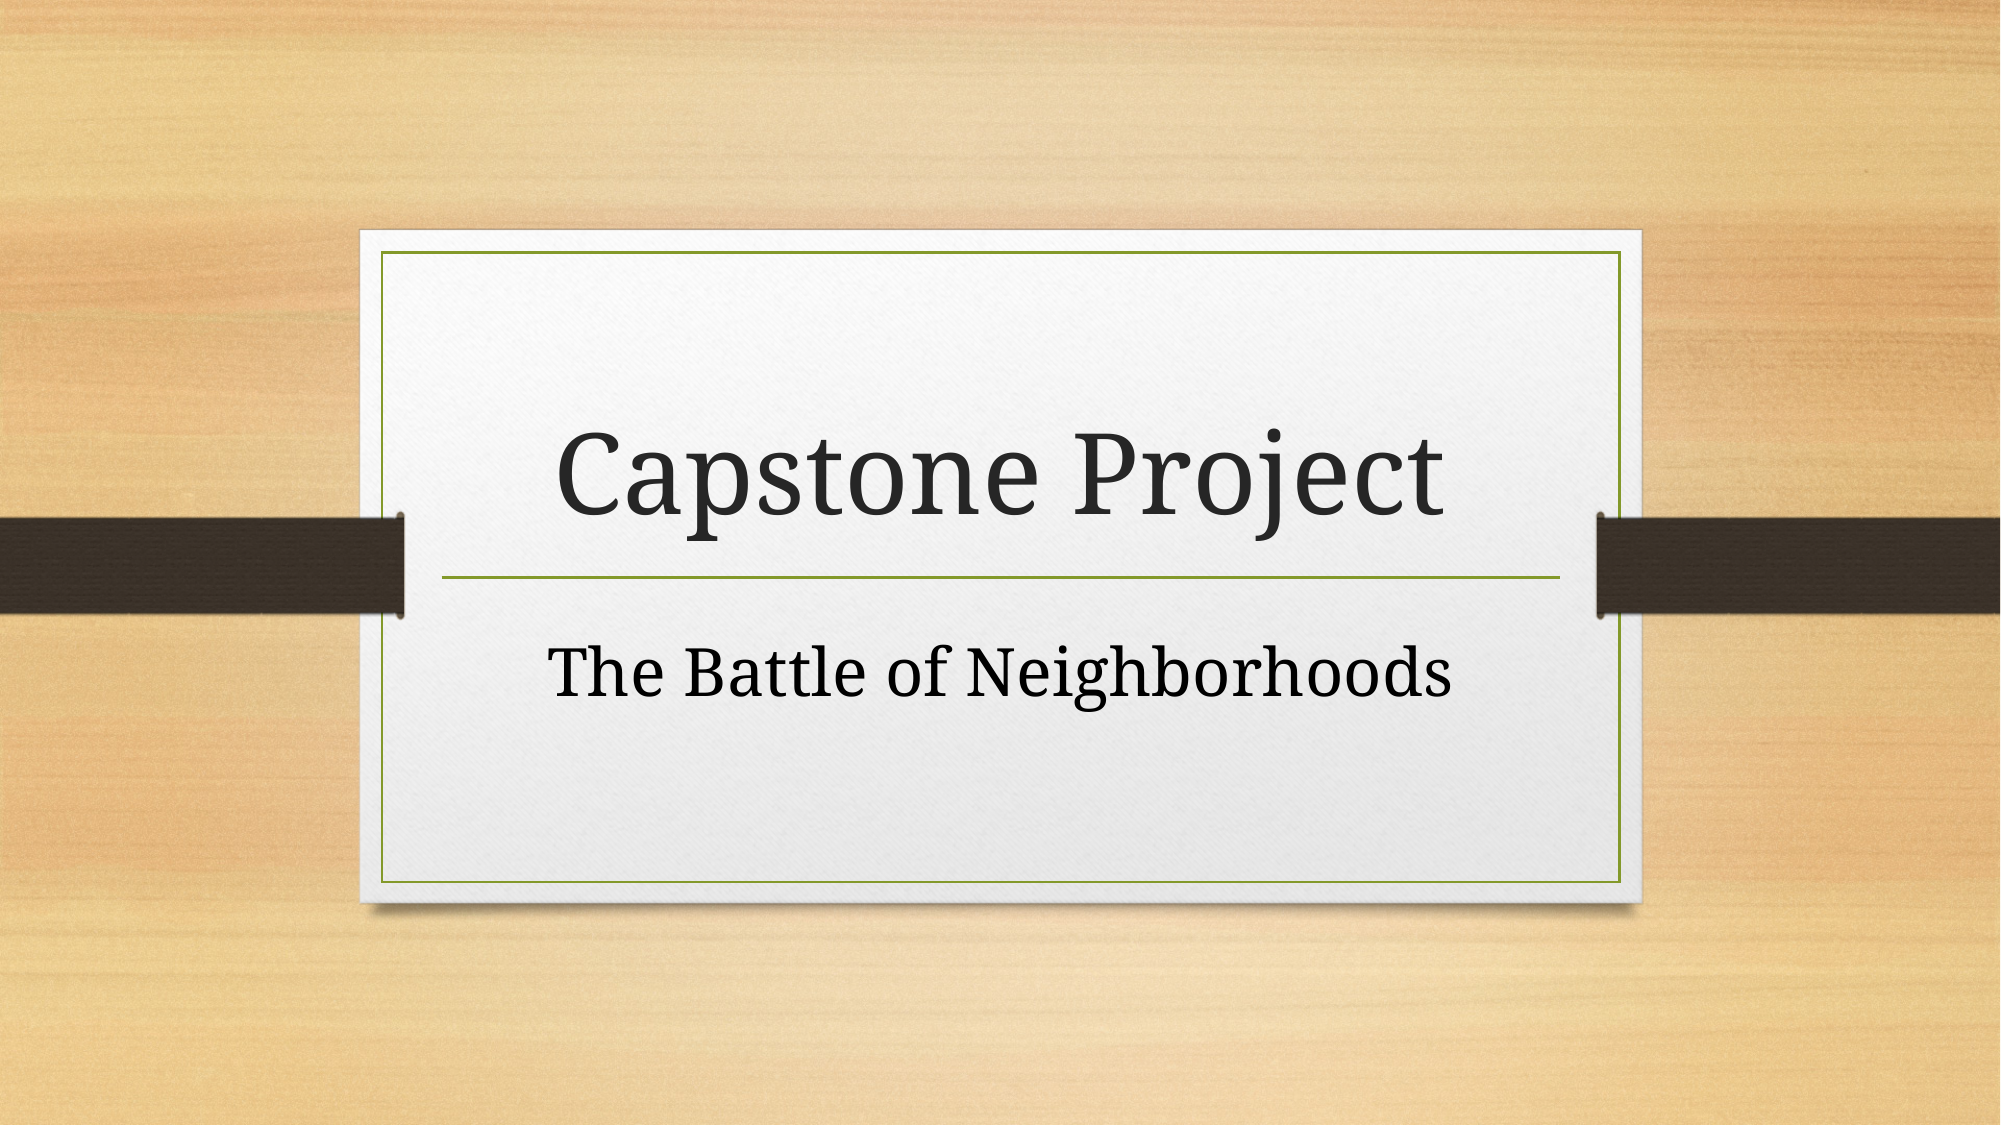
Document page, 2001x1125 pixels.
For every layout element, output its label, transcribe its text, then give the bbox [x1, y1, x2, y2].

title Capstone Project [440, 381, 1559, 545]
picture [0, 0, 2001, 1125]
subtitle The Battle of Neighborhoods [441, 622, 1560, 732]
